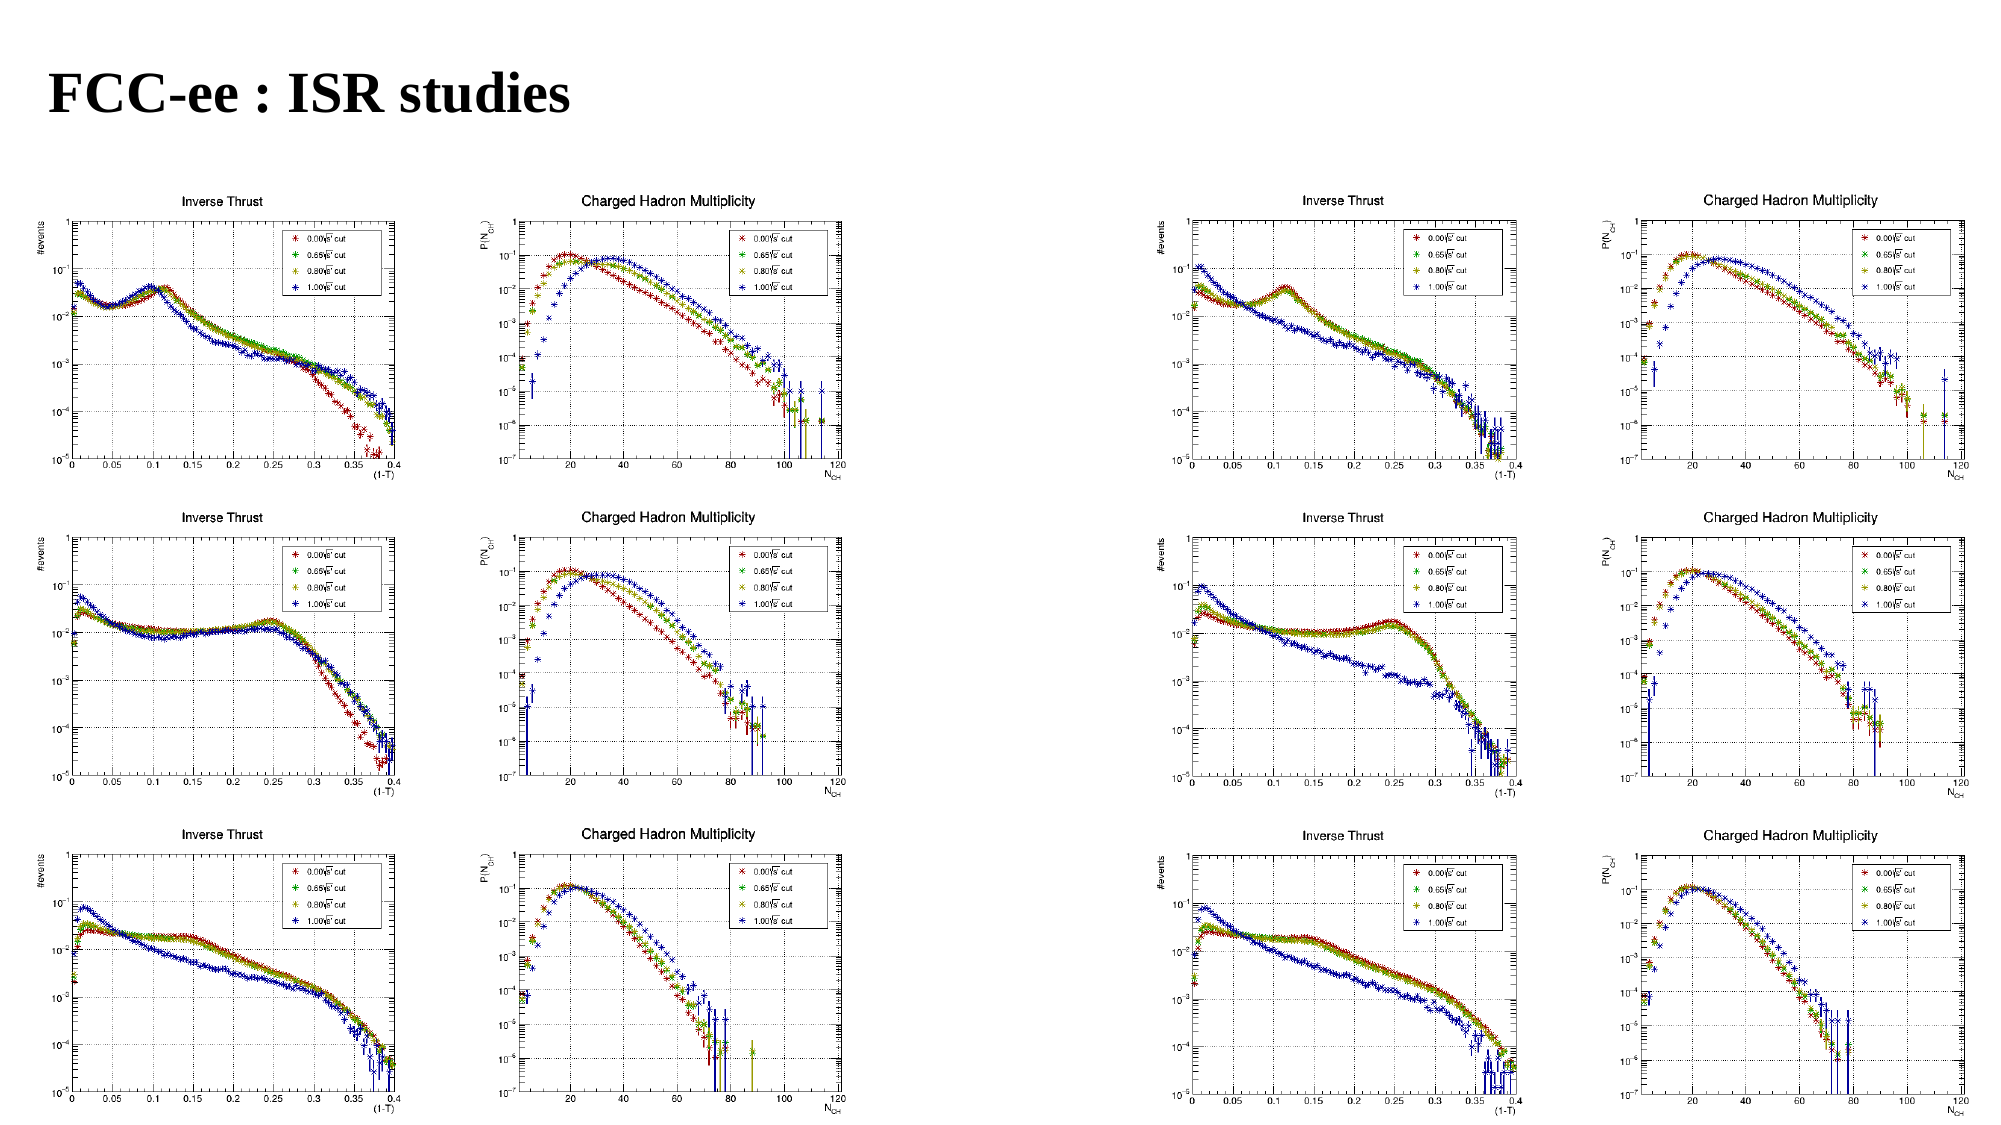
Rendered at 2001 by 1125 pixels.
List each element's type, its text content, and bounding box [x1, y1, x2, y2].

picture [1154, 192, 1971, 1118]
picture [33, 192, 848, 1118]
title FCC-ee : ISR studies [33, 30, 1971, 157]
